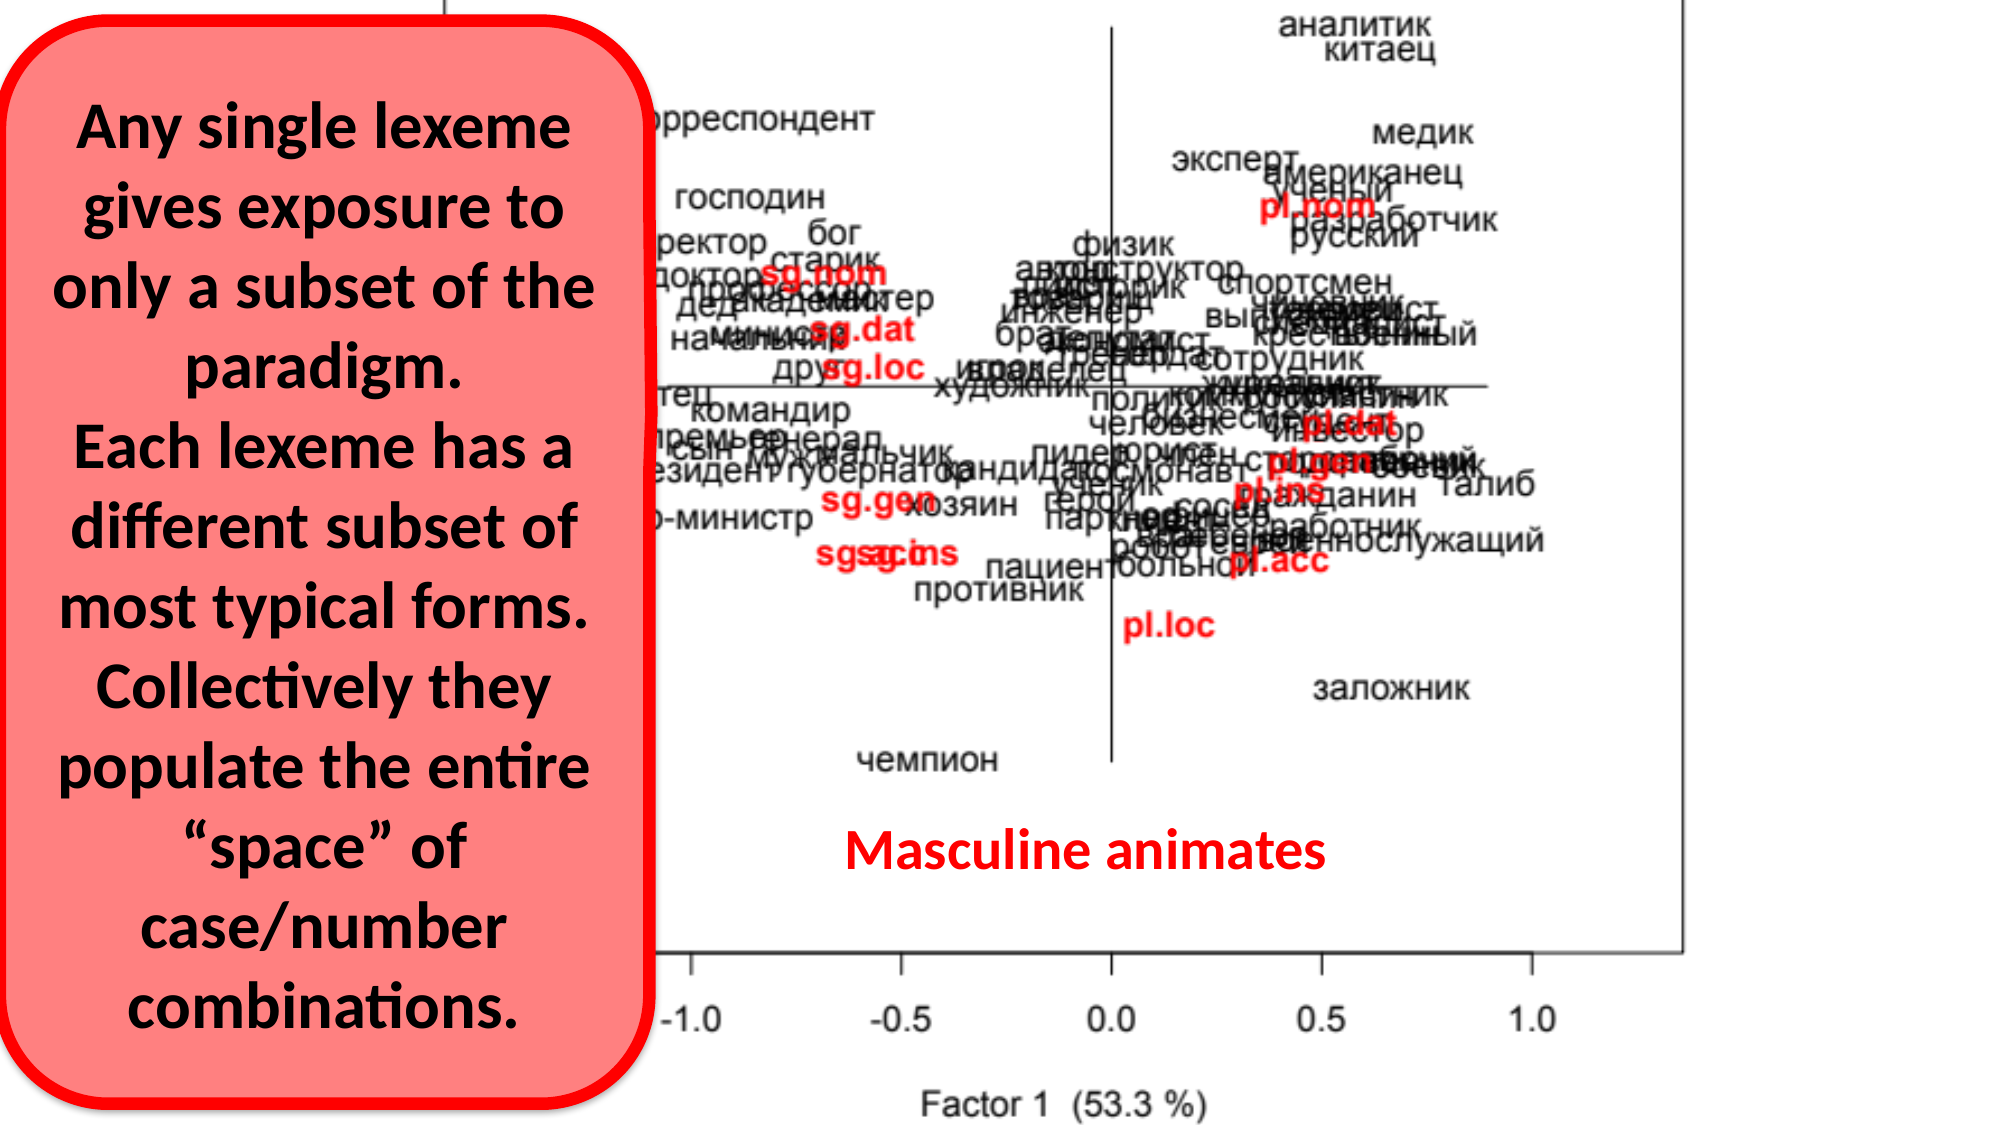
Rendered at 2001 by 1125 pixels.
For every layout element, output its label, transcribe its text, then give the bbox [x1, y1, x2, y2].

text_box Any single lexeme gives exposure to only a subset of the paradigm. Each lexeme has a different subset of most typical forms. Collectively they populate the entire “space” of case/number combinations. [0, 20, 269, 1104]
picture [269, 0, 1770, 1125]
